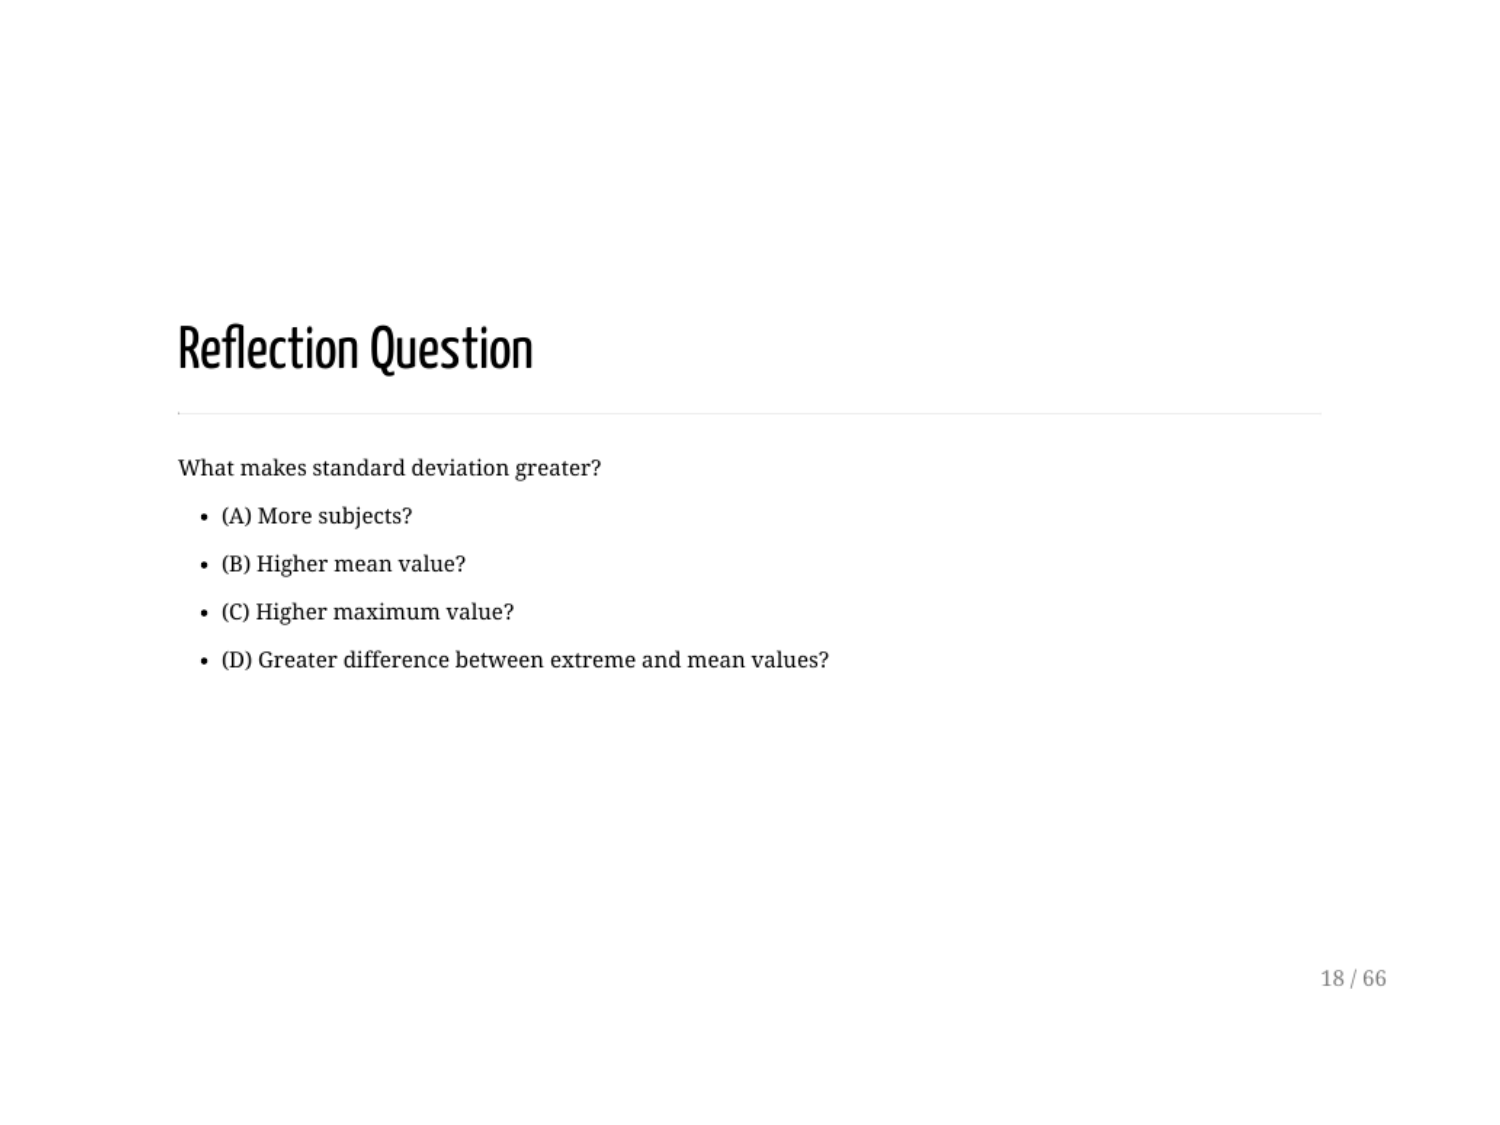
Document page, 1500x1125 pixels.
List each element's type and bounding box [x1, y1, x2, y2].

picture [91, 262, 1409, 1005]
